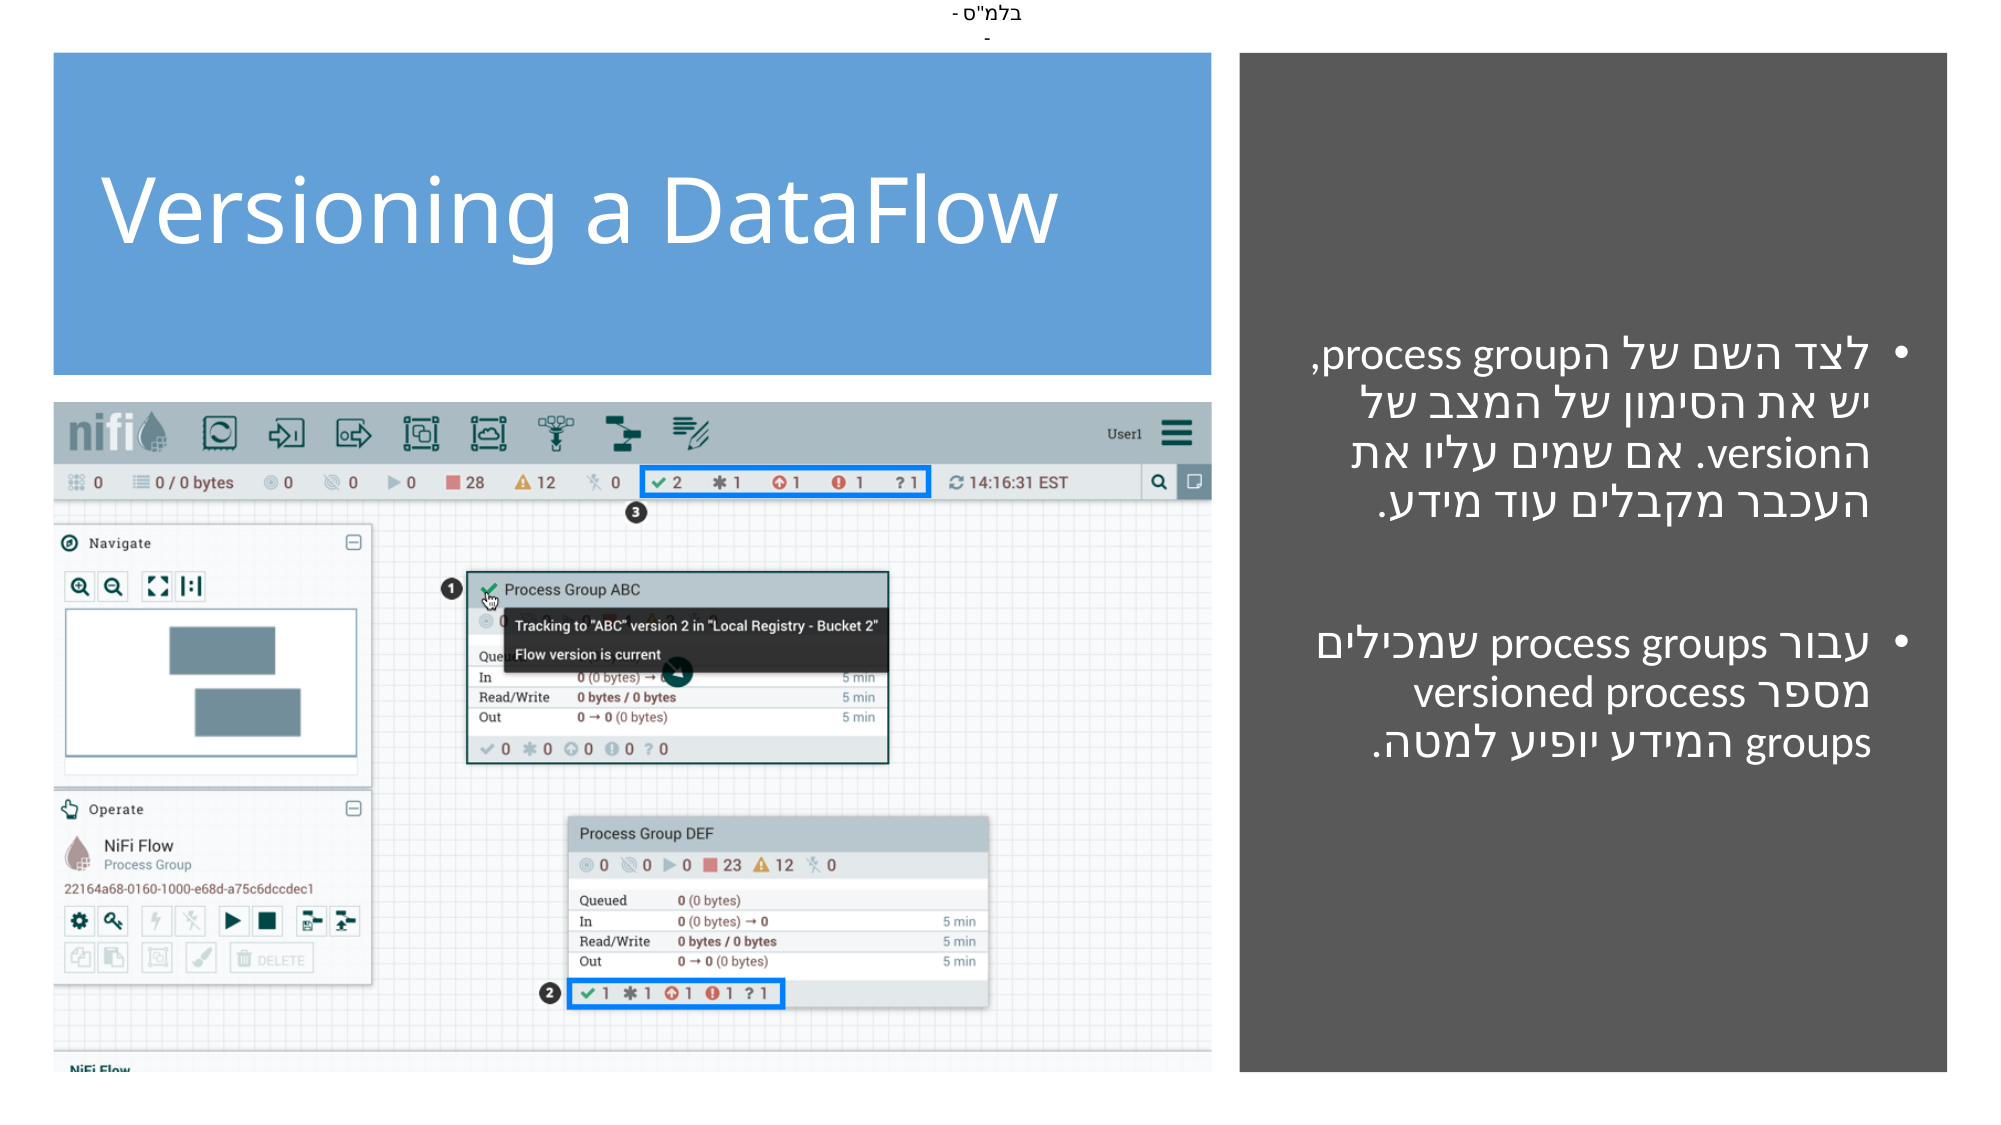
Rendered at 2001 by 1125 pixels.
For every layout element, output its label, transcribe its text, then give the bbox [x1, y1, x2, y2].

list לצד השם של הprocess group, יש את הסימון של המצב של הversion. אם שמים עליו את העכבר מקבלים עוד מידע. עבור process groups שמכילים מספר versioned process groups המידע יופיע למטה. [1262, 150, 1925, 947]
picture [53, 402, 1212, 1072]
text_box [1239, 52, 1948, 1073]
title Versioning a DataFlow [85, 80, 1168, 348]
text_box [53, 52, 1212, 376]
